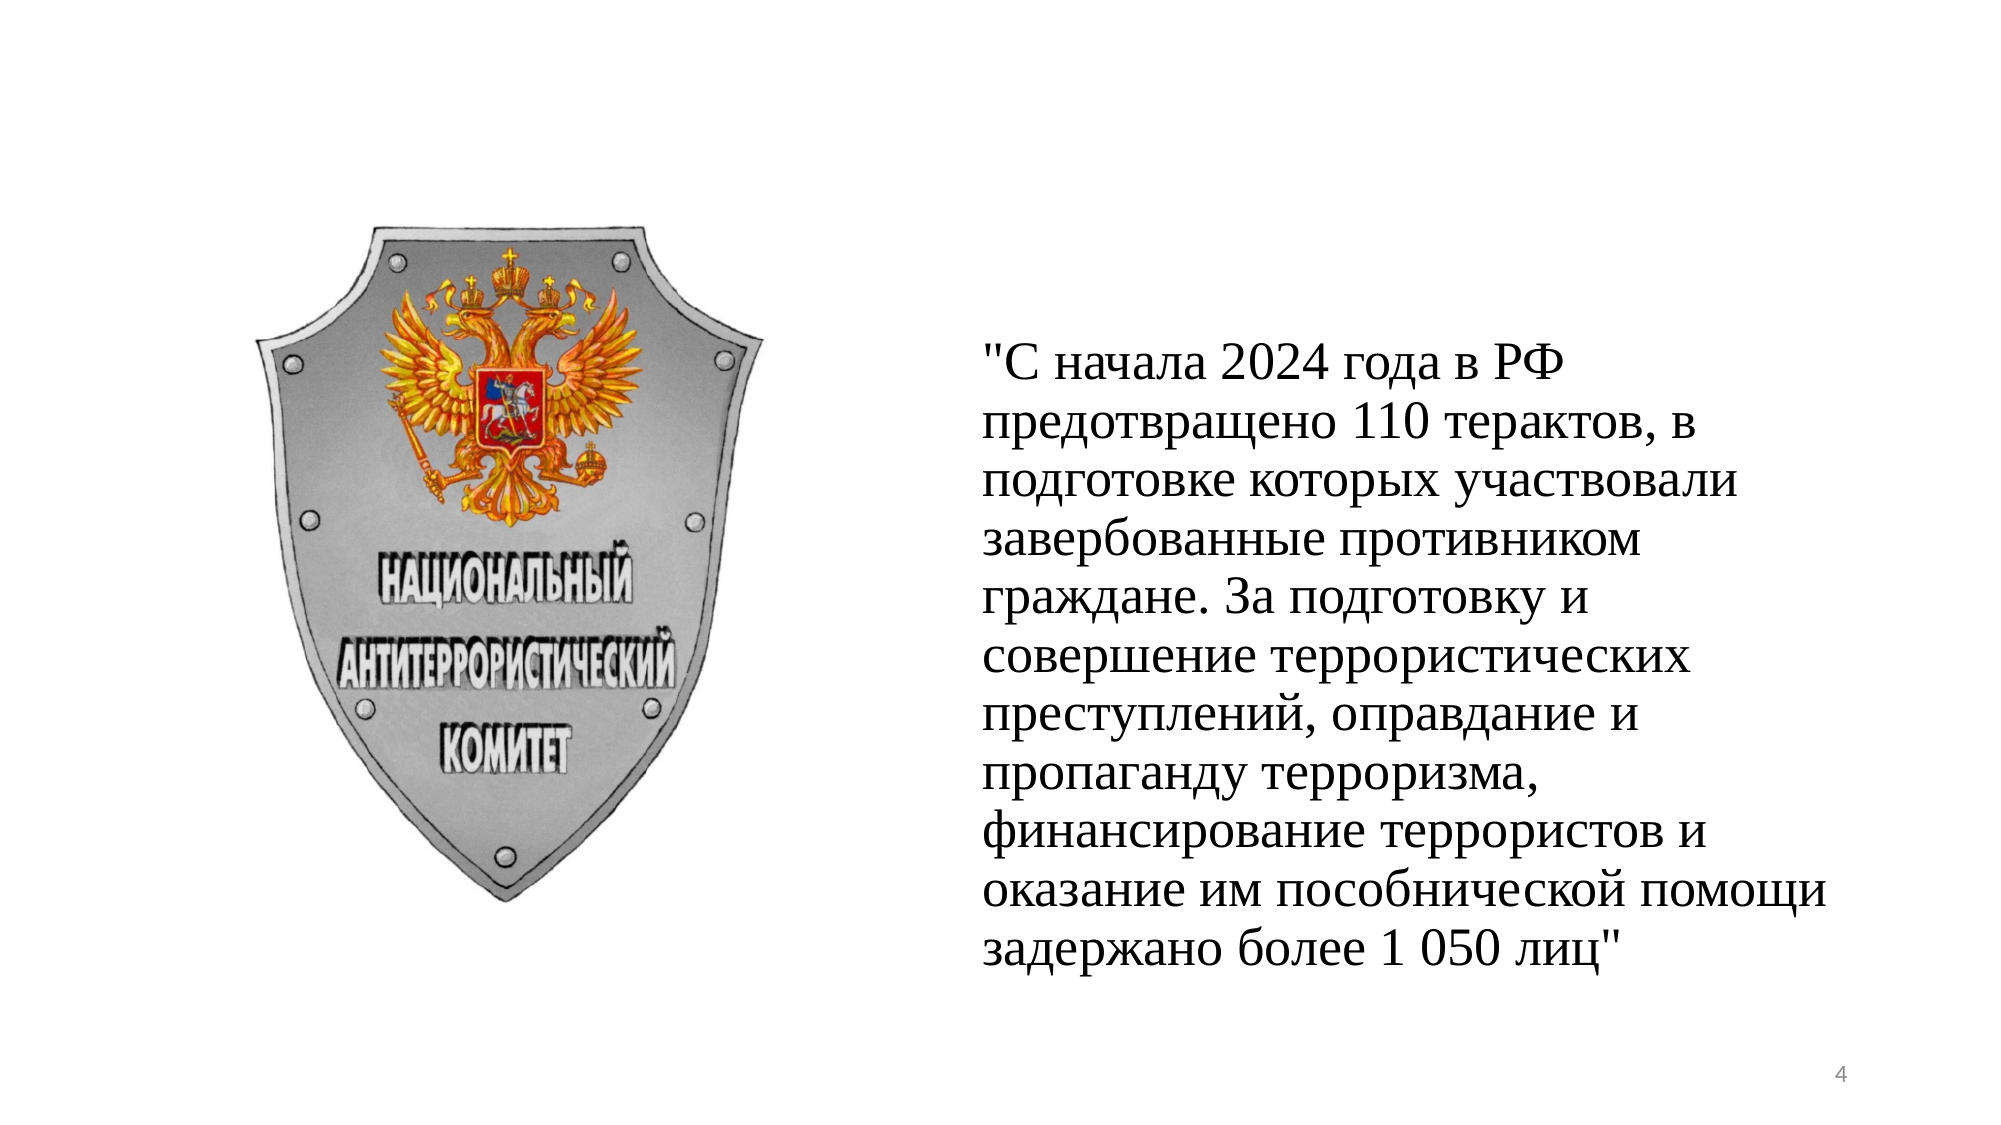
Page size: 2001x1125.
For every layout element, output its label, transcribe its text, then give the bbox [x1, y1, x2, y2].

slide_number 4 [1412, 1042, 1863, 1103]
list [120, 83, 895, 1014]
list "С начала 2024 года в РФ предотвращено 110 терактов, в подготовке которых участвовали завербованные противником граждане. За подготовку и совершение террористических преступлений, оправдание и пропаганду терроризма, финансирование террористов и оказание им пособнической помощи задержано более 1 050 лиц" [967, 325, 1863, 1014]
